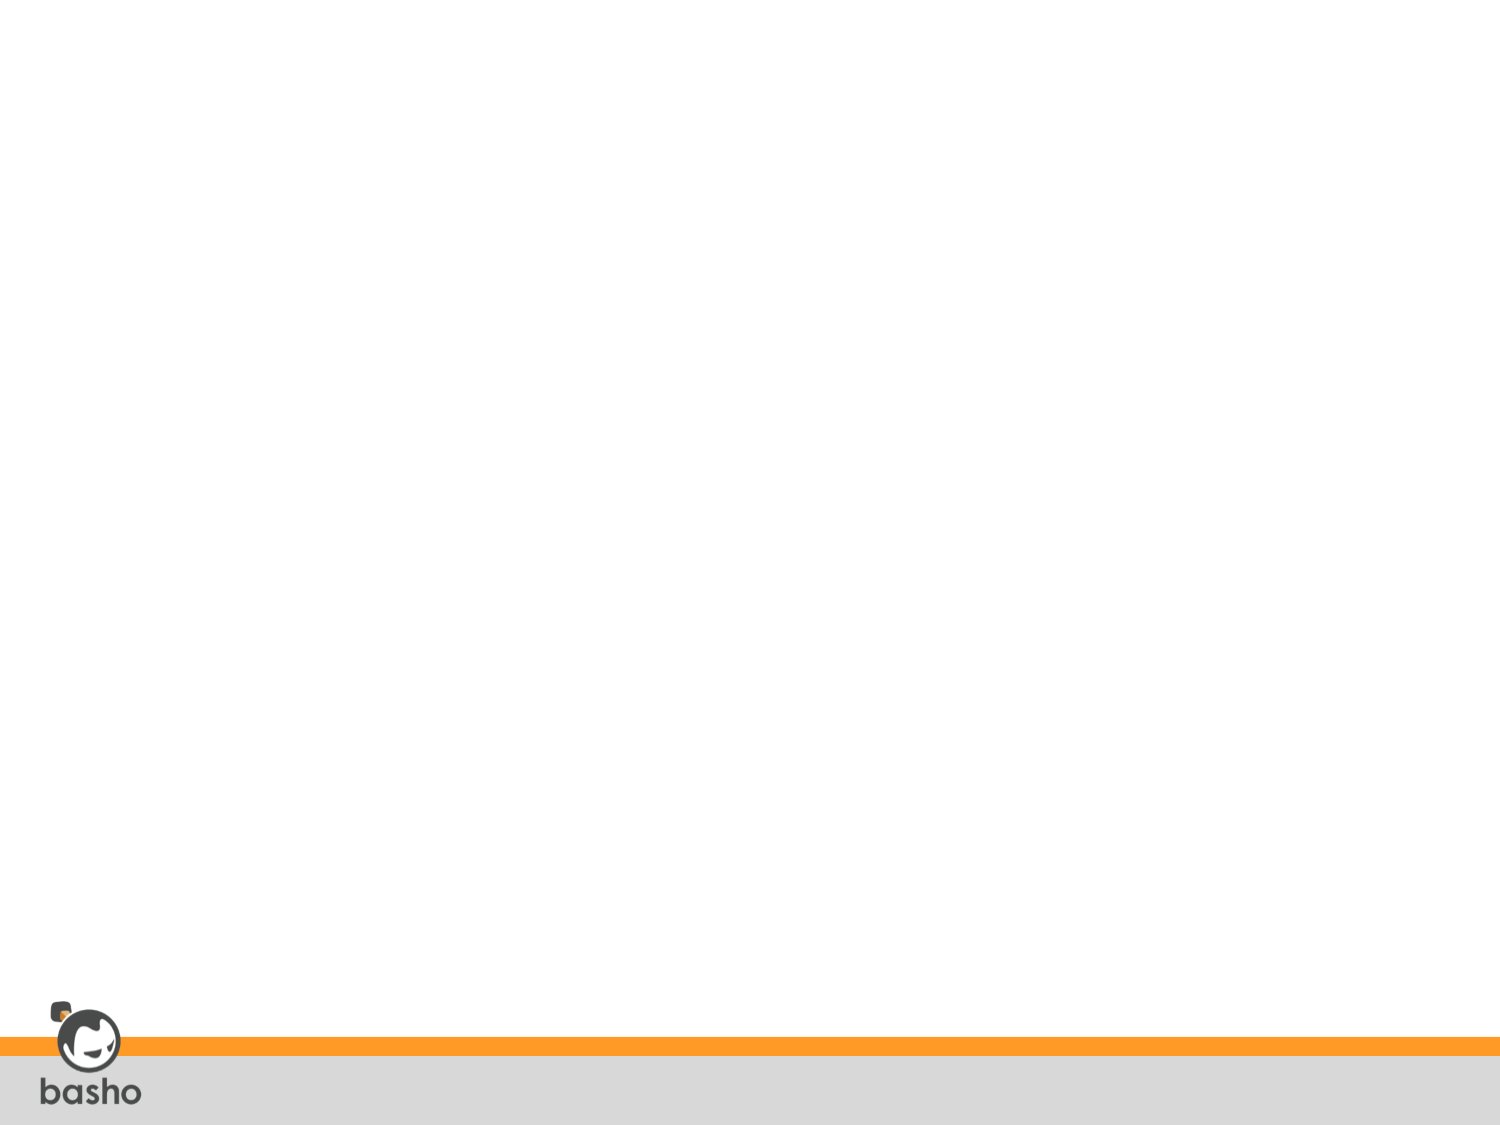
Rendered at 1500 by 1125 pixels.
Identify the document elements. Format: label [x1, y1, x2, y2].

picture [38, 1001, 144, 1115]
